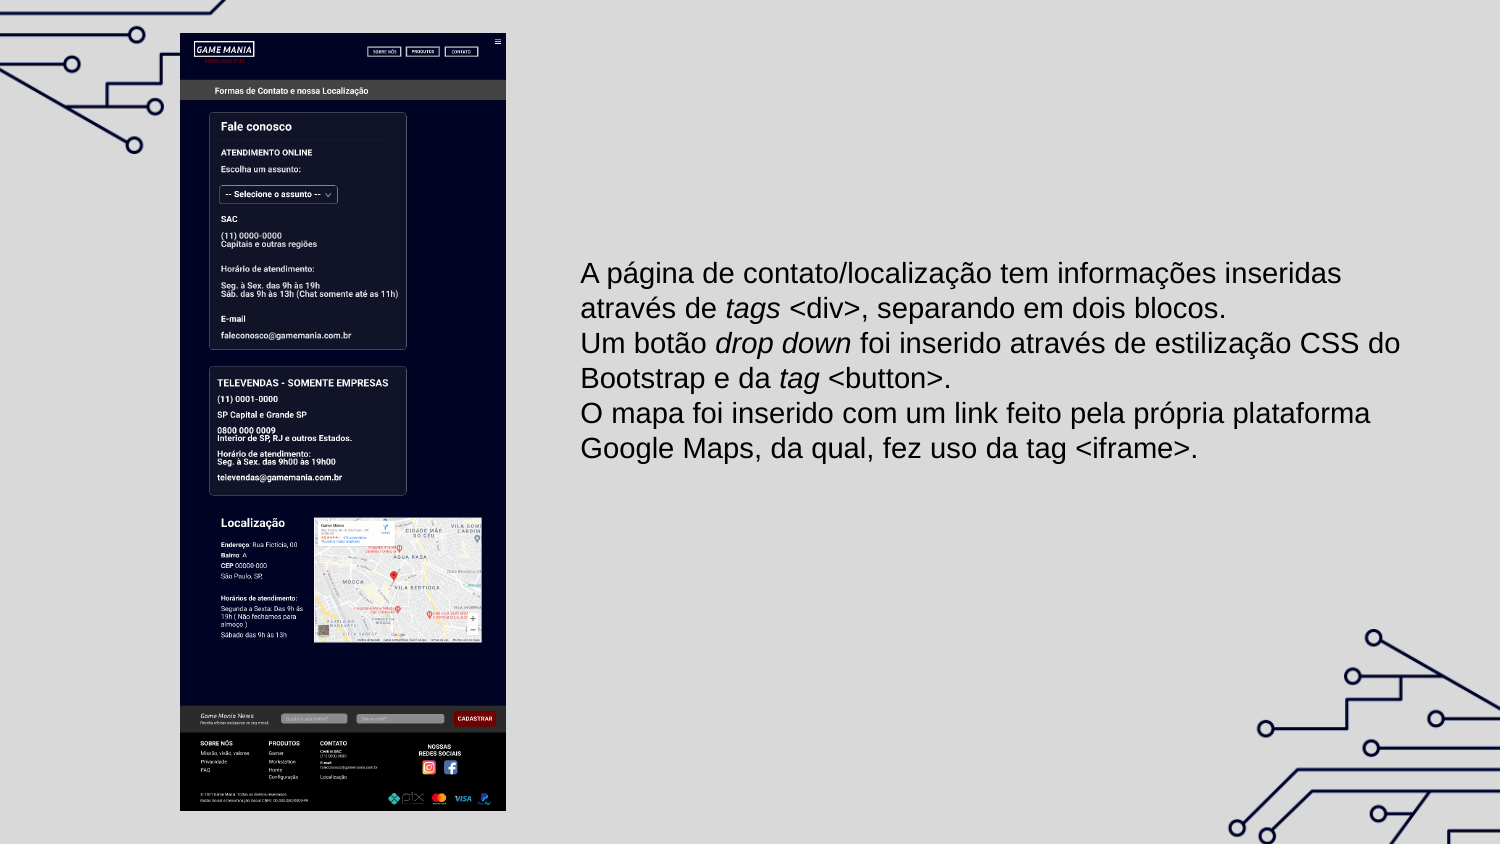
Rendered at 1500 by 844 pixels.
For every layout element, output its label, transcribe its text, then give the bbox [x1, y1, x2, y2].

text_box A página de contato/localização tem informações inseridas através de tags <div>, separando em dois blocos. Um botão drop down foi inserido através de estilização CSS do Bootstrap e da tag <button>. O mapa foi inserido com um link feito pela própria plataforma Google Maps, da qual, fez uso da tag <iframe>. [565, 239, 1456, 479]
picture [1168, 629, 1500, 844]
picture [0, 0, 506, 811]
